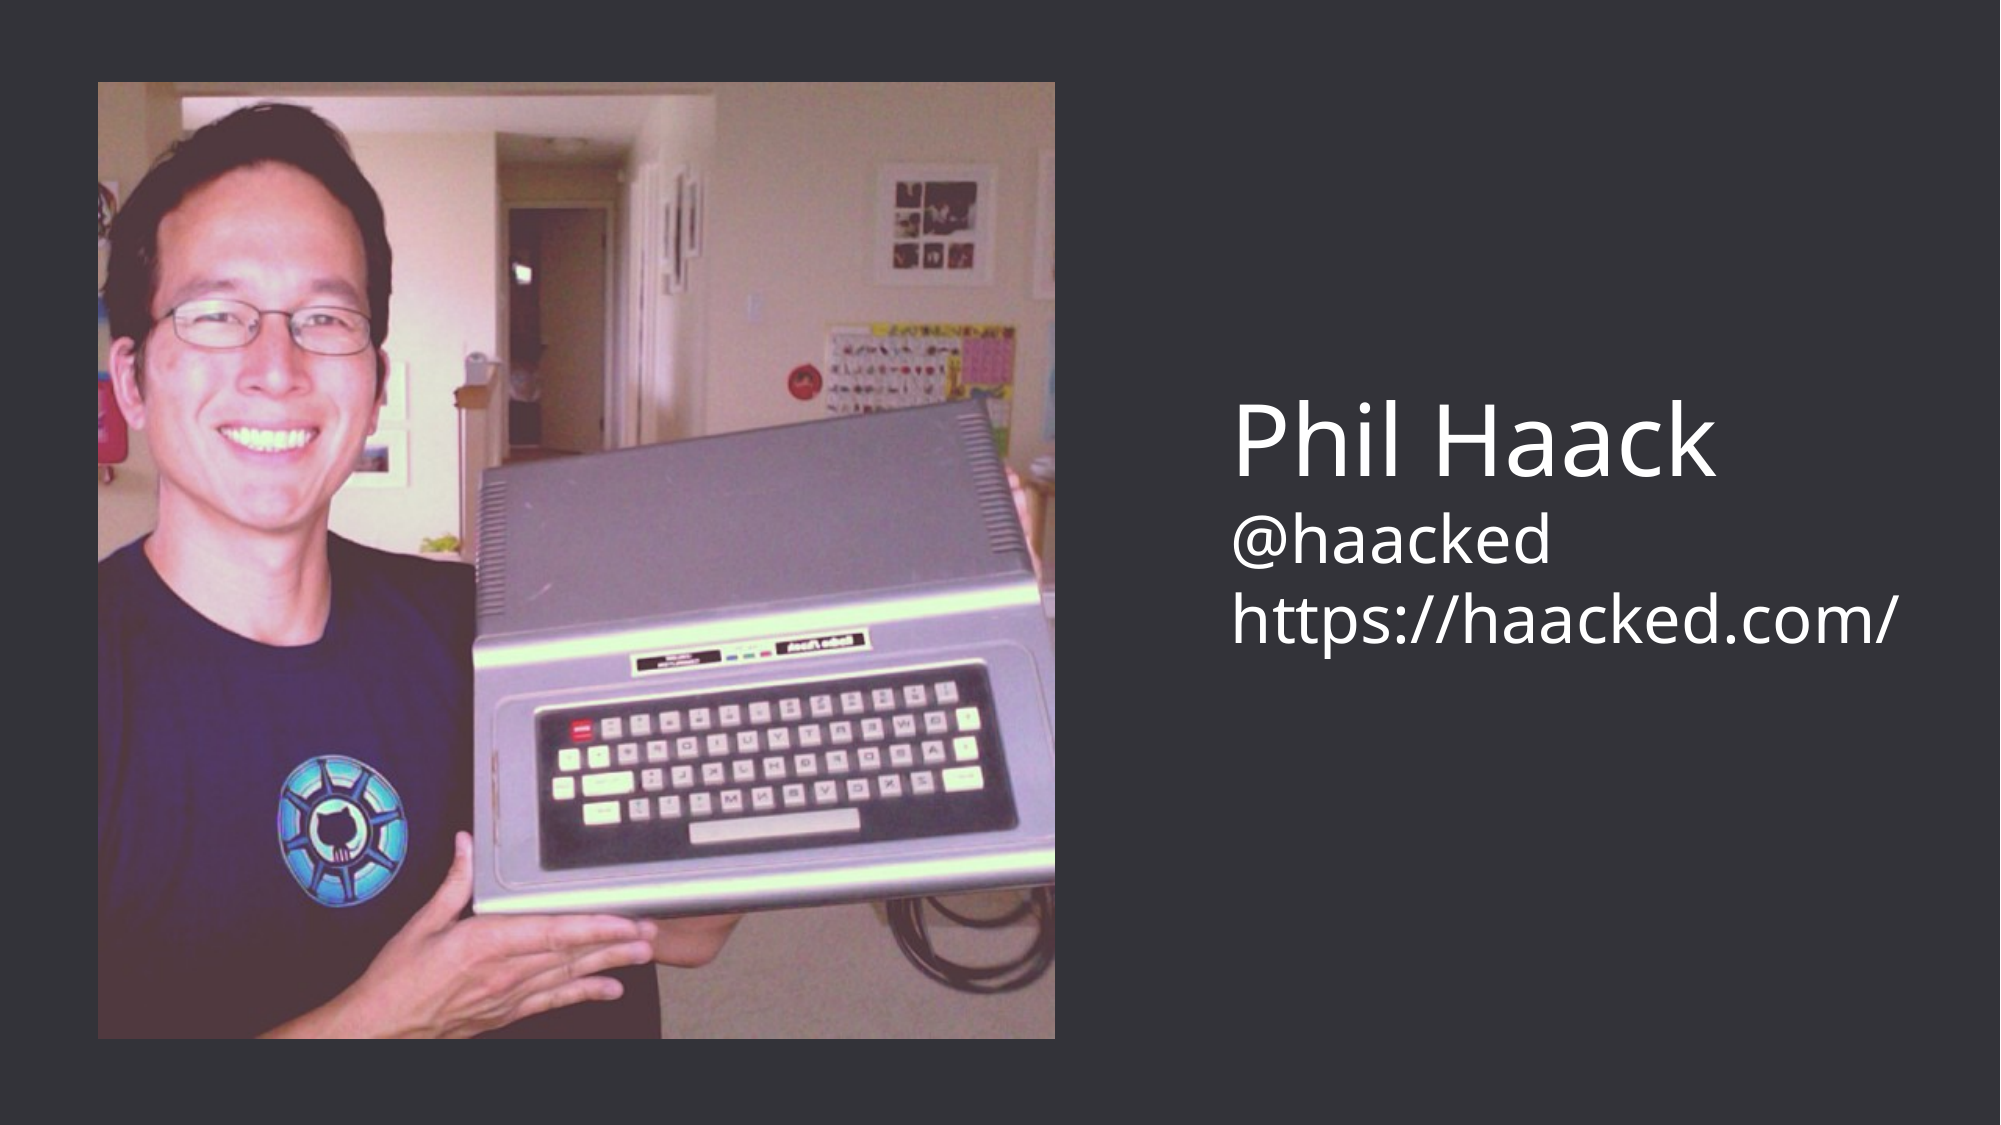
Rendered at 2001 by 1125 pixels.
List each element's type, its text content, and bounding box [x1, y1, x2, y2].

picture [98, 82, 1055, 1039]
text_box Phil Haack @haacked https://haacked.com/ [1216, 369, 2000, 665]
